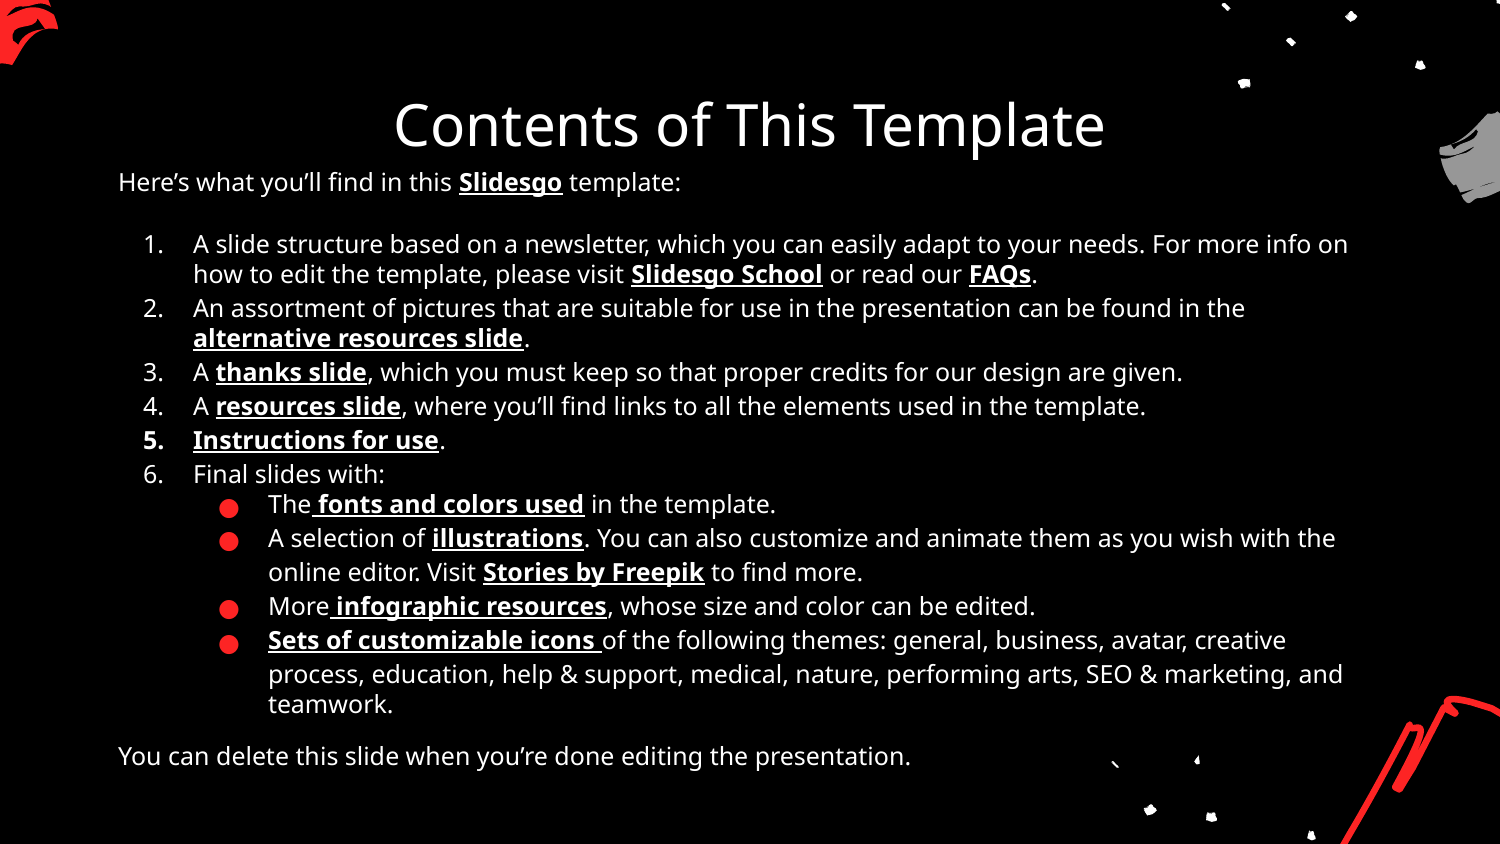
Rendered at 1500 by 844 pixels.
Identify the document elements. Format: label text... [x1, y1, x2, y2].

title Contents of This Template [118, 72, 1382, 167]
list Here’s what you’ll find in this Slidesgo template: A slide structure based on a newsletter, which you can easily adapt to your needs. For more info on how to edit the template, please visit Slidesgo School or read our FAQs. An assortment of pictures that are suitable for use in the presentation can be found in the alternative resources slide. A thanks slide, which you must keep so that proper credits for our design are given. A resources slide, where you’ll find links to all the elements used in the template. Instructions for use. Final slides with: The fonts and colors used in the template. A selection of illustrations. You can also customize and animate them as you wish with the online editor. Visit Stories by Freepik to find more. More infographic resources, whose size and color can be edited. Sets of customizable icons of the following themes: general, business, avatar, creative process, education, help & support, medical, nature, performing arts, SEO & marketing, and teamwork. You can delete this slide when you’re done editing the presentation. [118, 189, 1382, 756]
